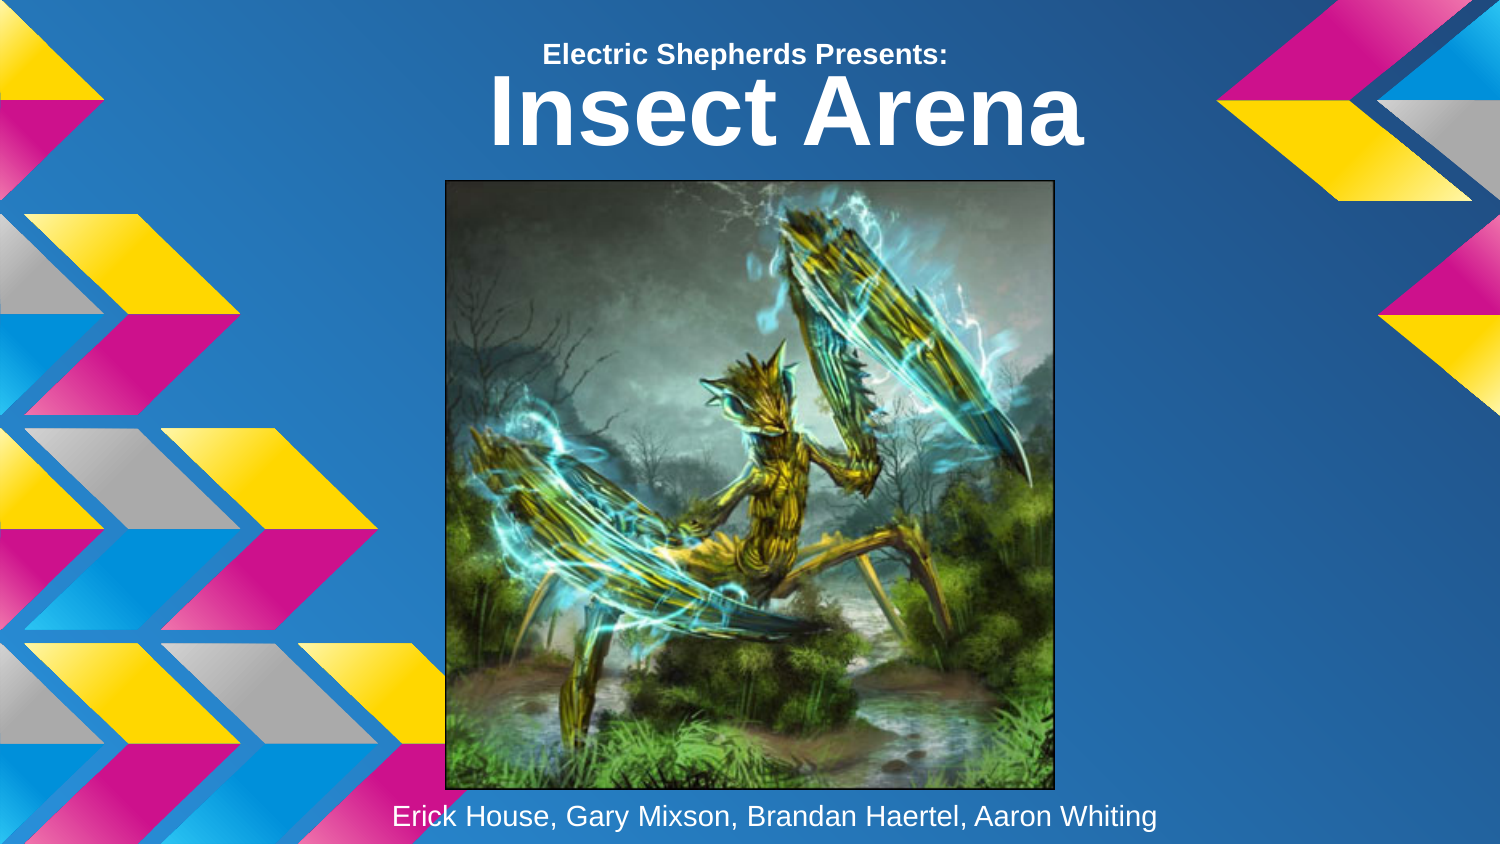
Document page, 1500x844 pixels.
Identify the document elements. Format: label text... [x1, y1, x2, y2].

text_box Electric Shepherds Presents: [214, 20, 1286, 67]
text_box Erick House, Gary Mixson, Brandan Haertel, Aaron Whiting [376, 781, 1270, 820]
picture [445, 180, 1055, 790]
title Insect Arena [183, 0, 1341, 181]
